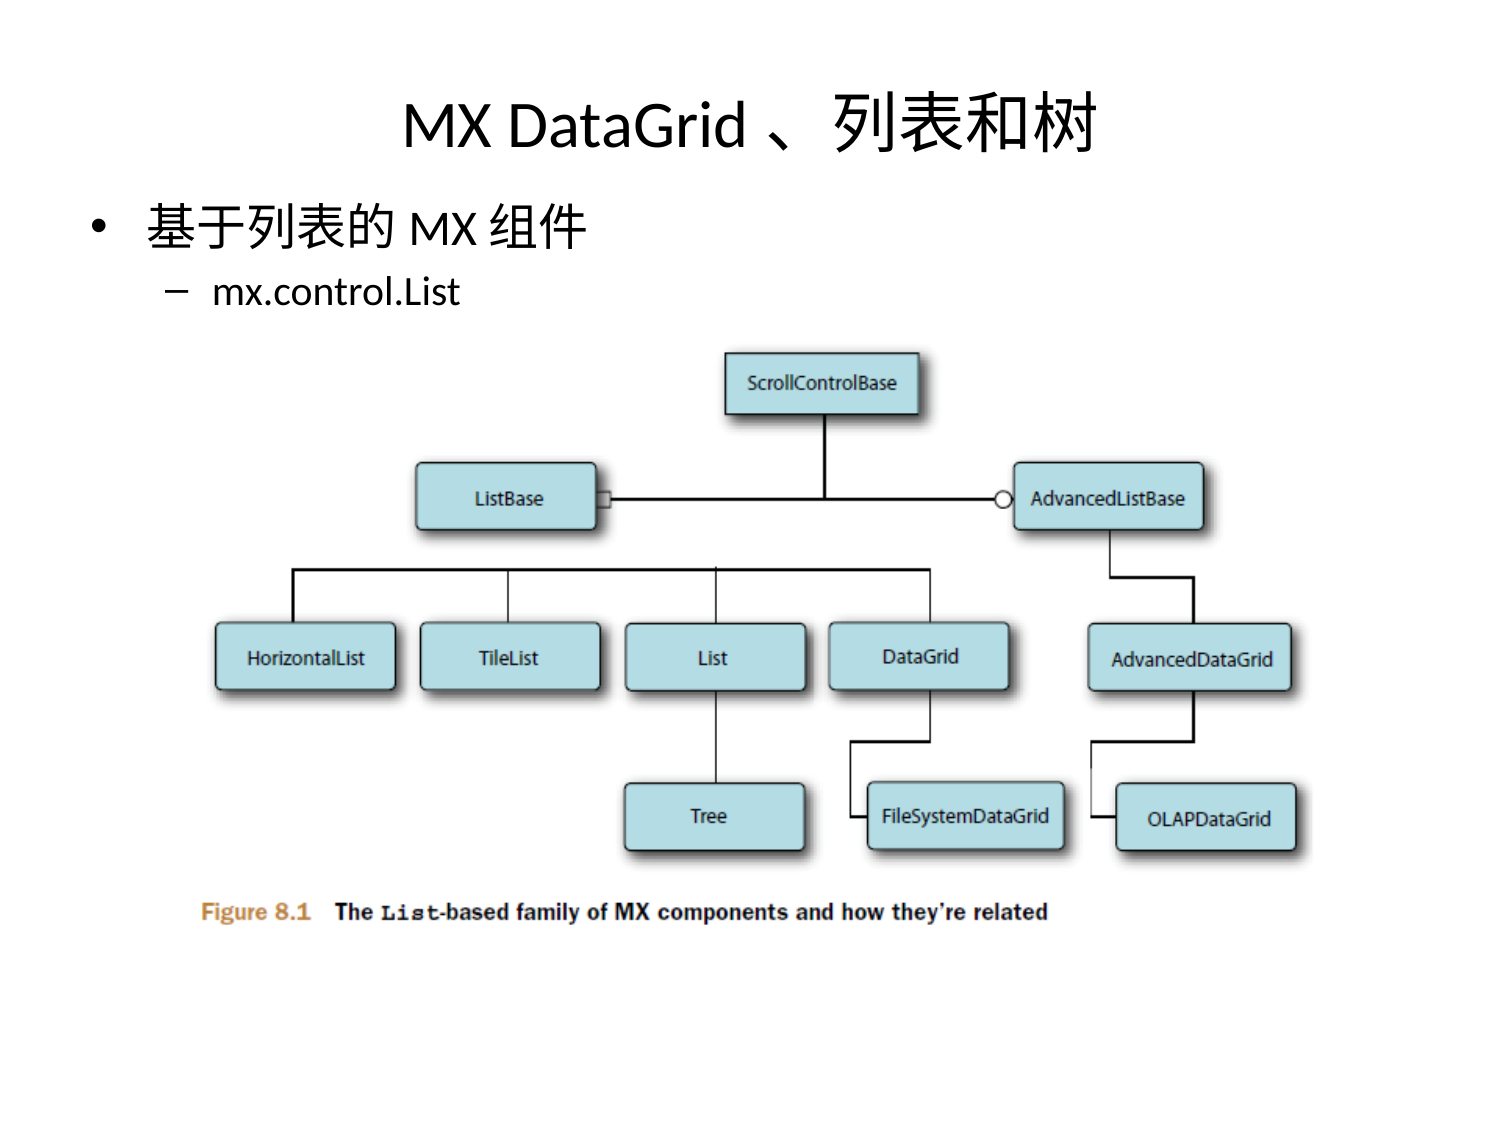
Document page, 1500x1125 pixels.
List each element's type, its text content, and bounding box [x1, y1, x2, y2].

title MX DataGrid、列表和树 [75, 50, 1425, 187]
picture [187, 312, 1323, 940]
list 基于列表的MX组件 mx.control.List [75, 187, 1425, 1100]
